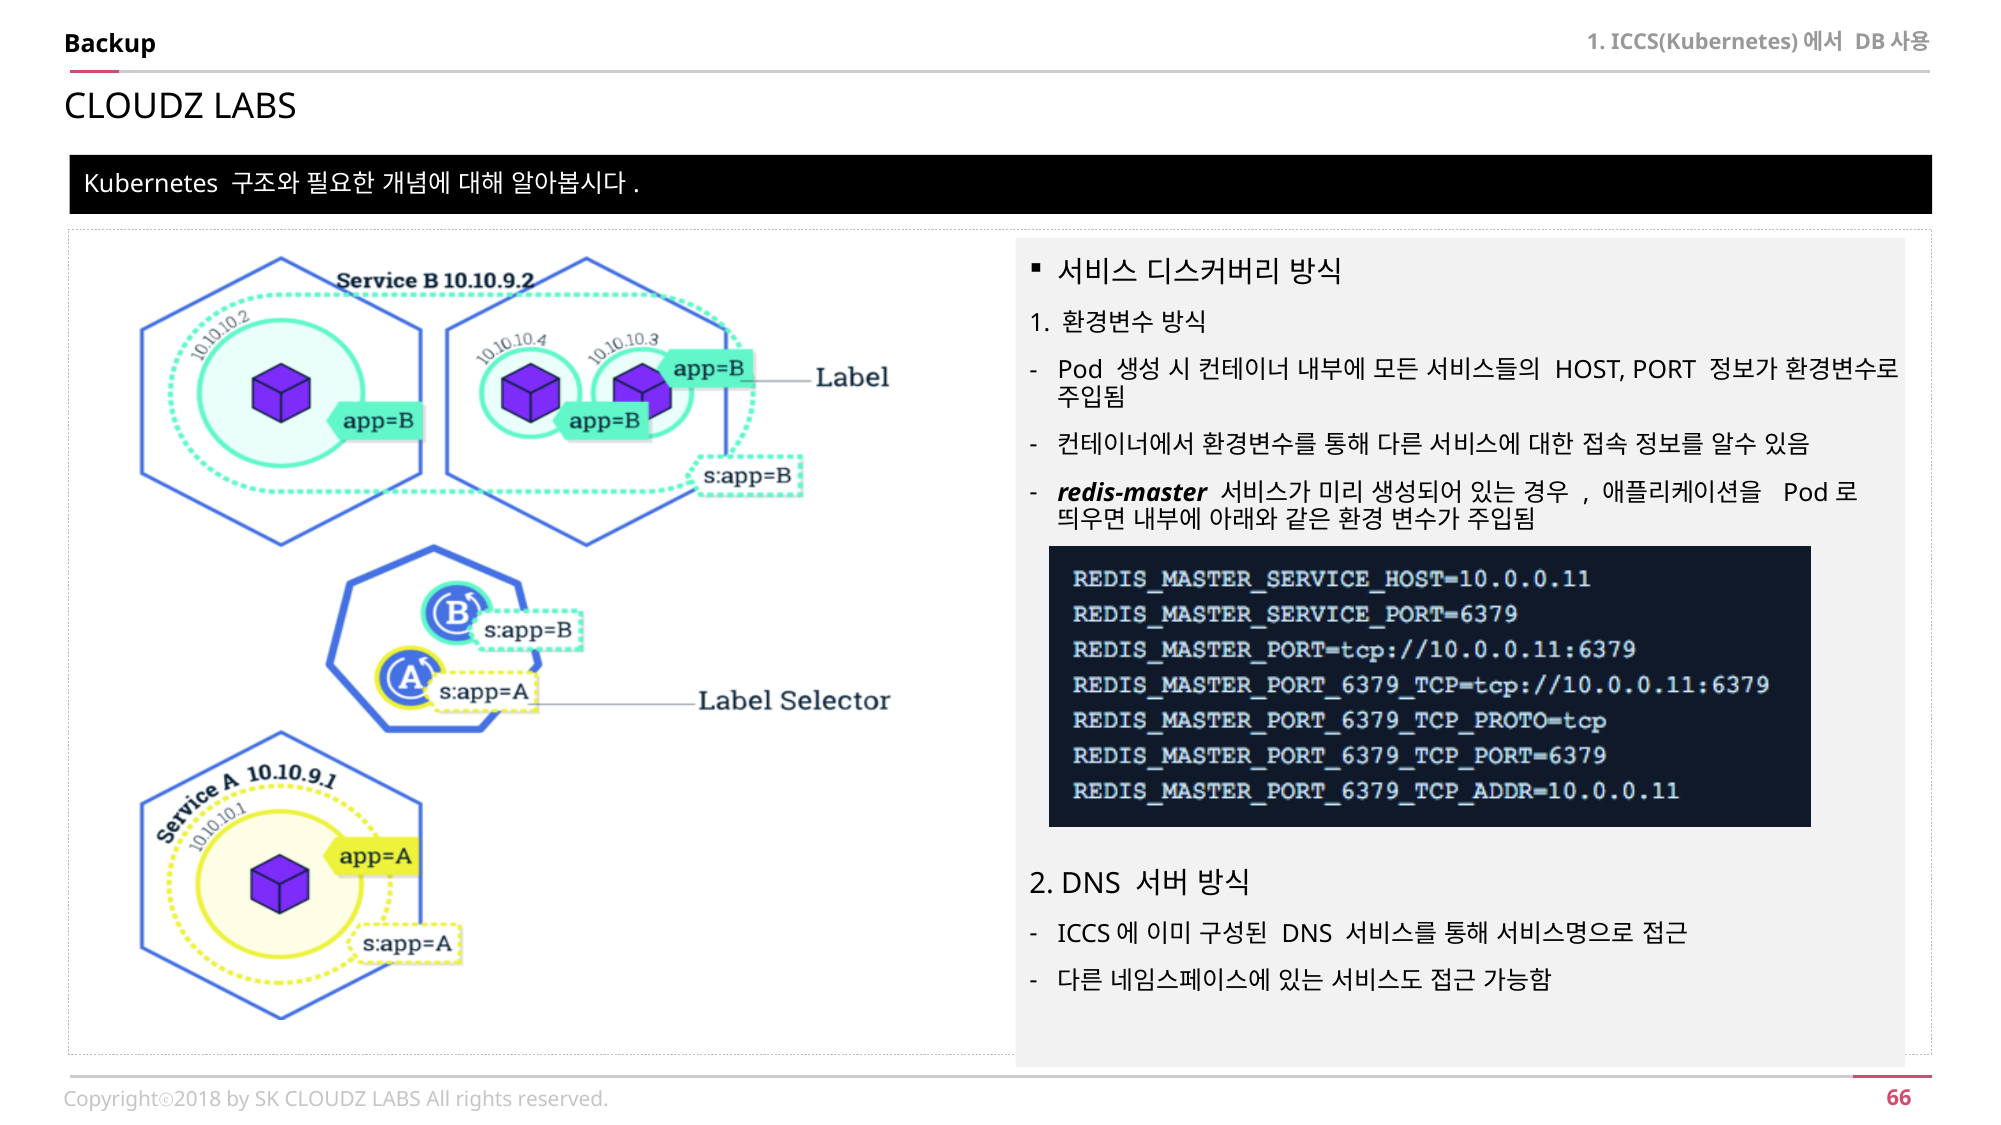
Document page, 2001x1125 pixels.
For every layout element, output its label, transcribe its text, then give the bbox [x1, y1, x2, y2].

footer Copyrightⓒ2018 by SK CLOUDZ LABS All rights reserved. [48, 1072, 1102, 1124]
list 서비스 디스커버리 방식 1. 환경변수 방식 Pod 생성 시 컨테이너 내부에 모든 서비스들의 HOST, PORT 정보가 환경변수로 주입됨 컨테이너에서 환경변수를 통해 다른 서비스에 대한 접속 정보를 알수 있음 redis-master 서비스가 미리 생성되어 있는 경우 , 애플리케이션을 Pod로 띄우면 내부에 아래와 같은 환경 변수가 주입됨 2. DNS 서버 방식 ICCS에 이미 구성된 DNS 서비스를 통해 서비스명으로 접근 다른 네임스페이스에 있는 서비스도 접근 가능함 [1015, 237, 1906, 1068]
text_box [59, 238, 1015, 778]
list Kubernetes 구조와 필요한 개념에 대해 알아봅시다. [69, 154, 1933, 214]
picture [116, 253, 900, 1020]
list Backup [50, 30, 1153, 78]
list 1. ICCS(Kubernetes)에서 DB사용 [1159, 30, 1931, 79]
list CLOUDZ LABS [50, 79, 1931, 144]
picture [1049, 546, 1811, 827]
